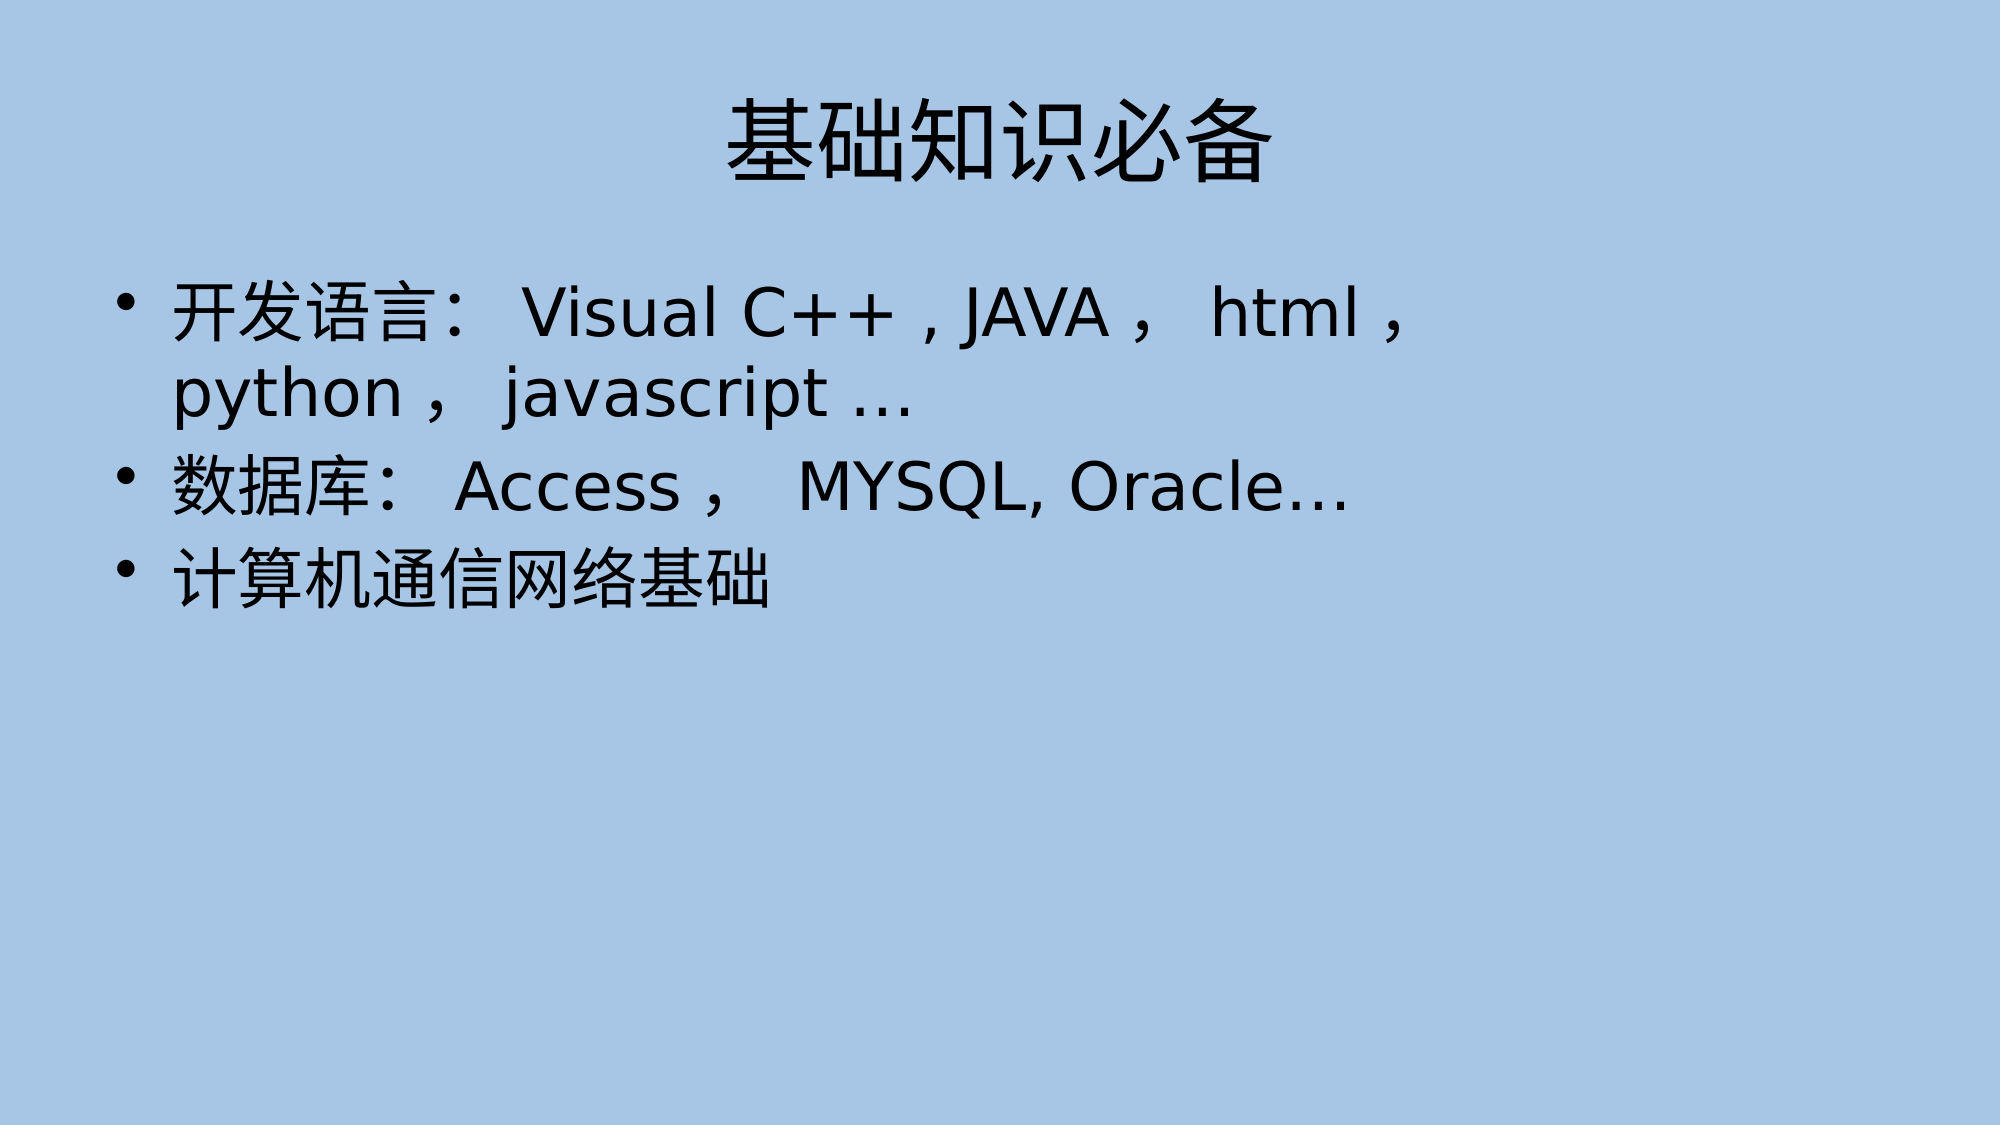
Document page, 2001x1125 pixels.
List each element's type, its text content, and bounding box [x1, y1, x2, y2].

title 基础知识必备 [99, 44, 1901, 233]
list 开发语言：Visual C++ , JAVA，html， python，javascript … 数据库：Access， MYSQL, Oracle… 计算机通信网络基础 [99, 262, 1901, 1006]
